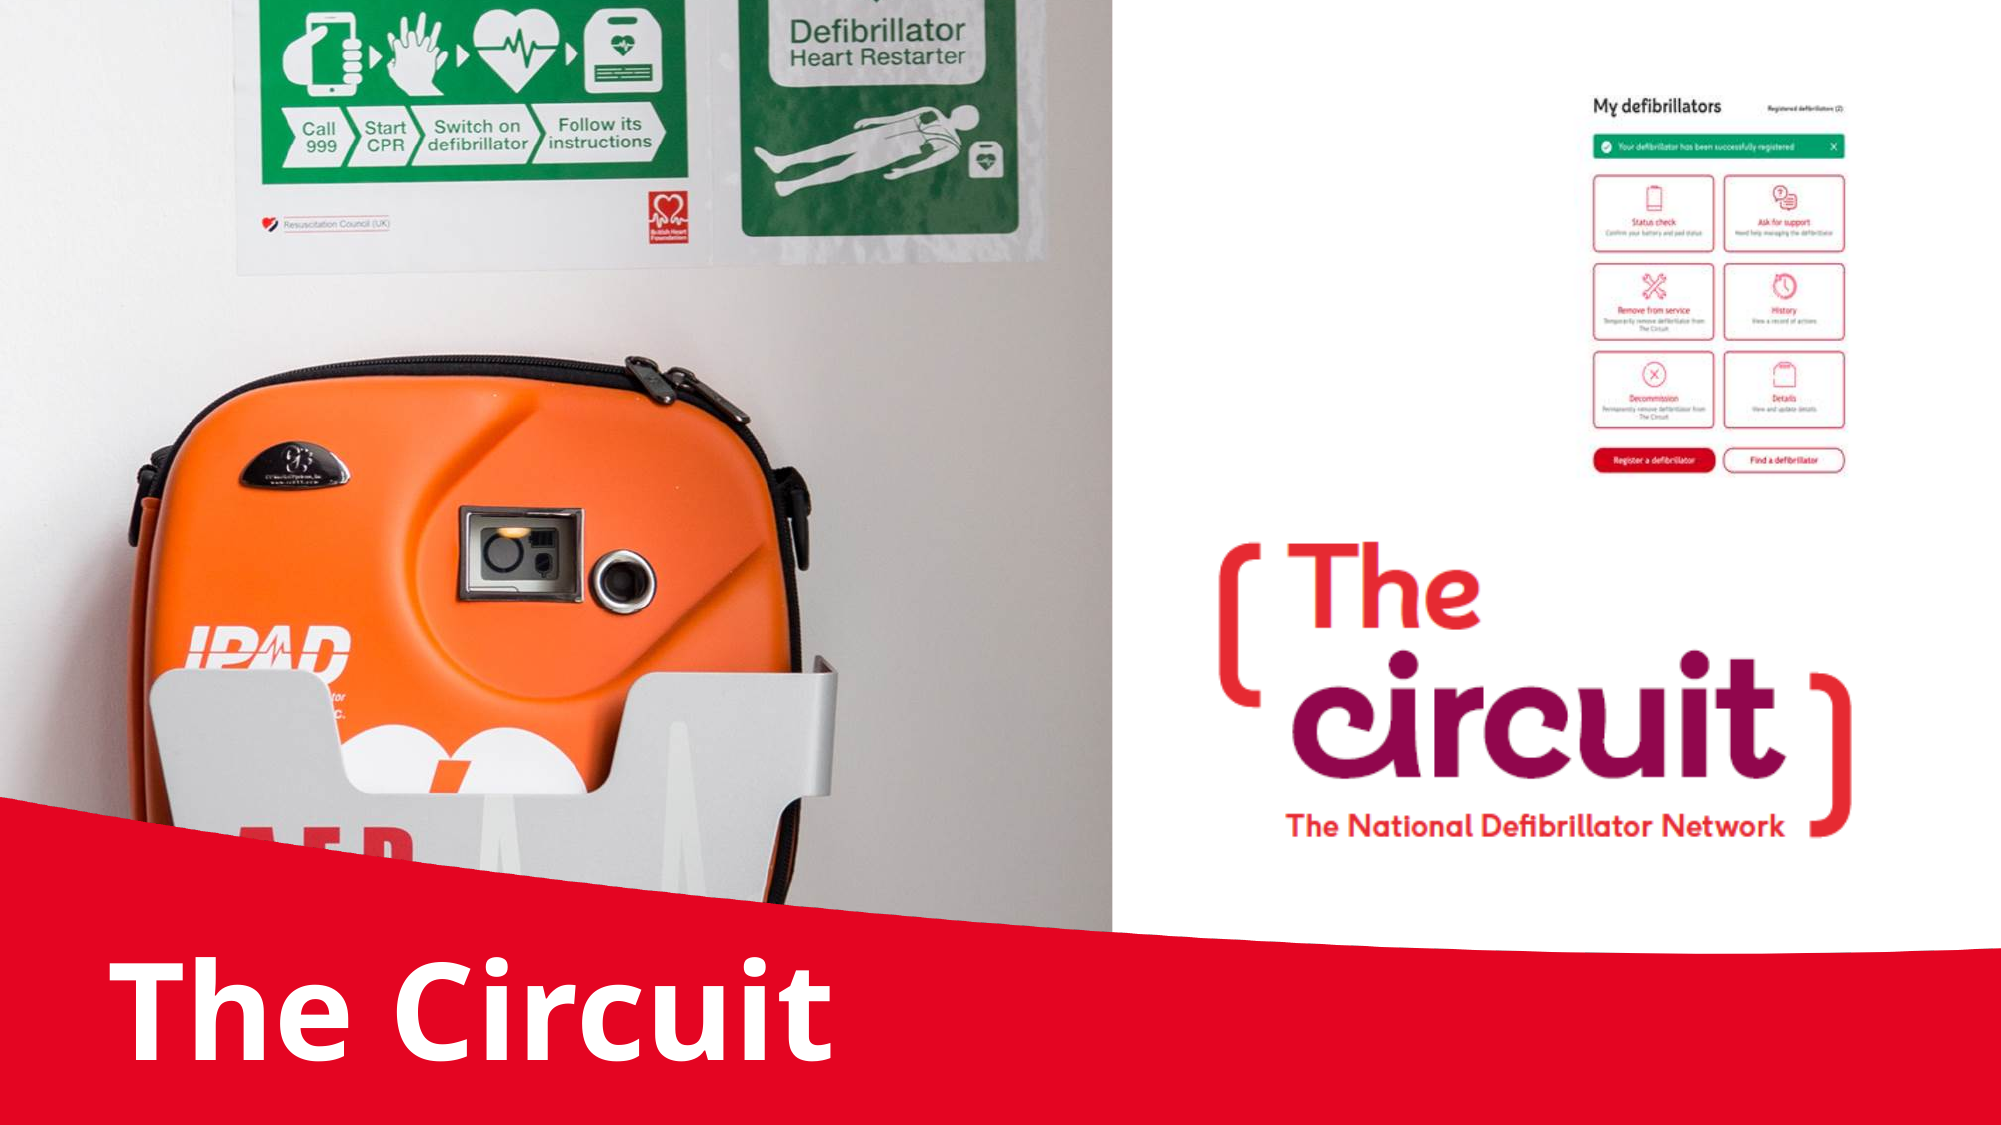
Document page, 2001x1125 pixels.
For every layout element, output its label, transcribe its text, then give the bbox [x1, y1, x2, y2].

text_box v [1344, 0, 2000, 774]
picture [1573, 94, 1861, 501]
picture [0, 0, 2000, 1125]
